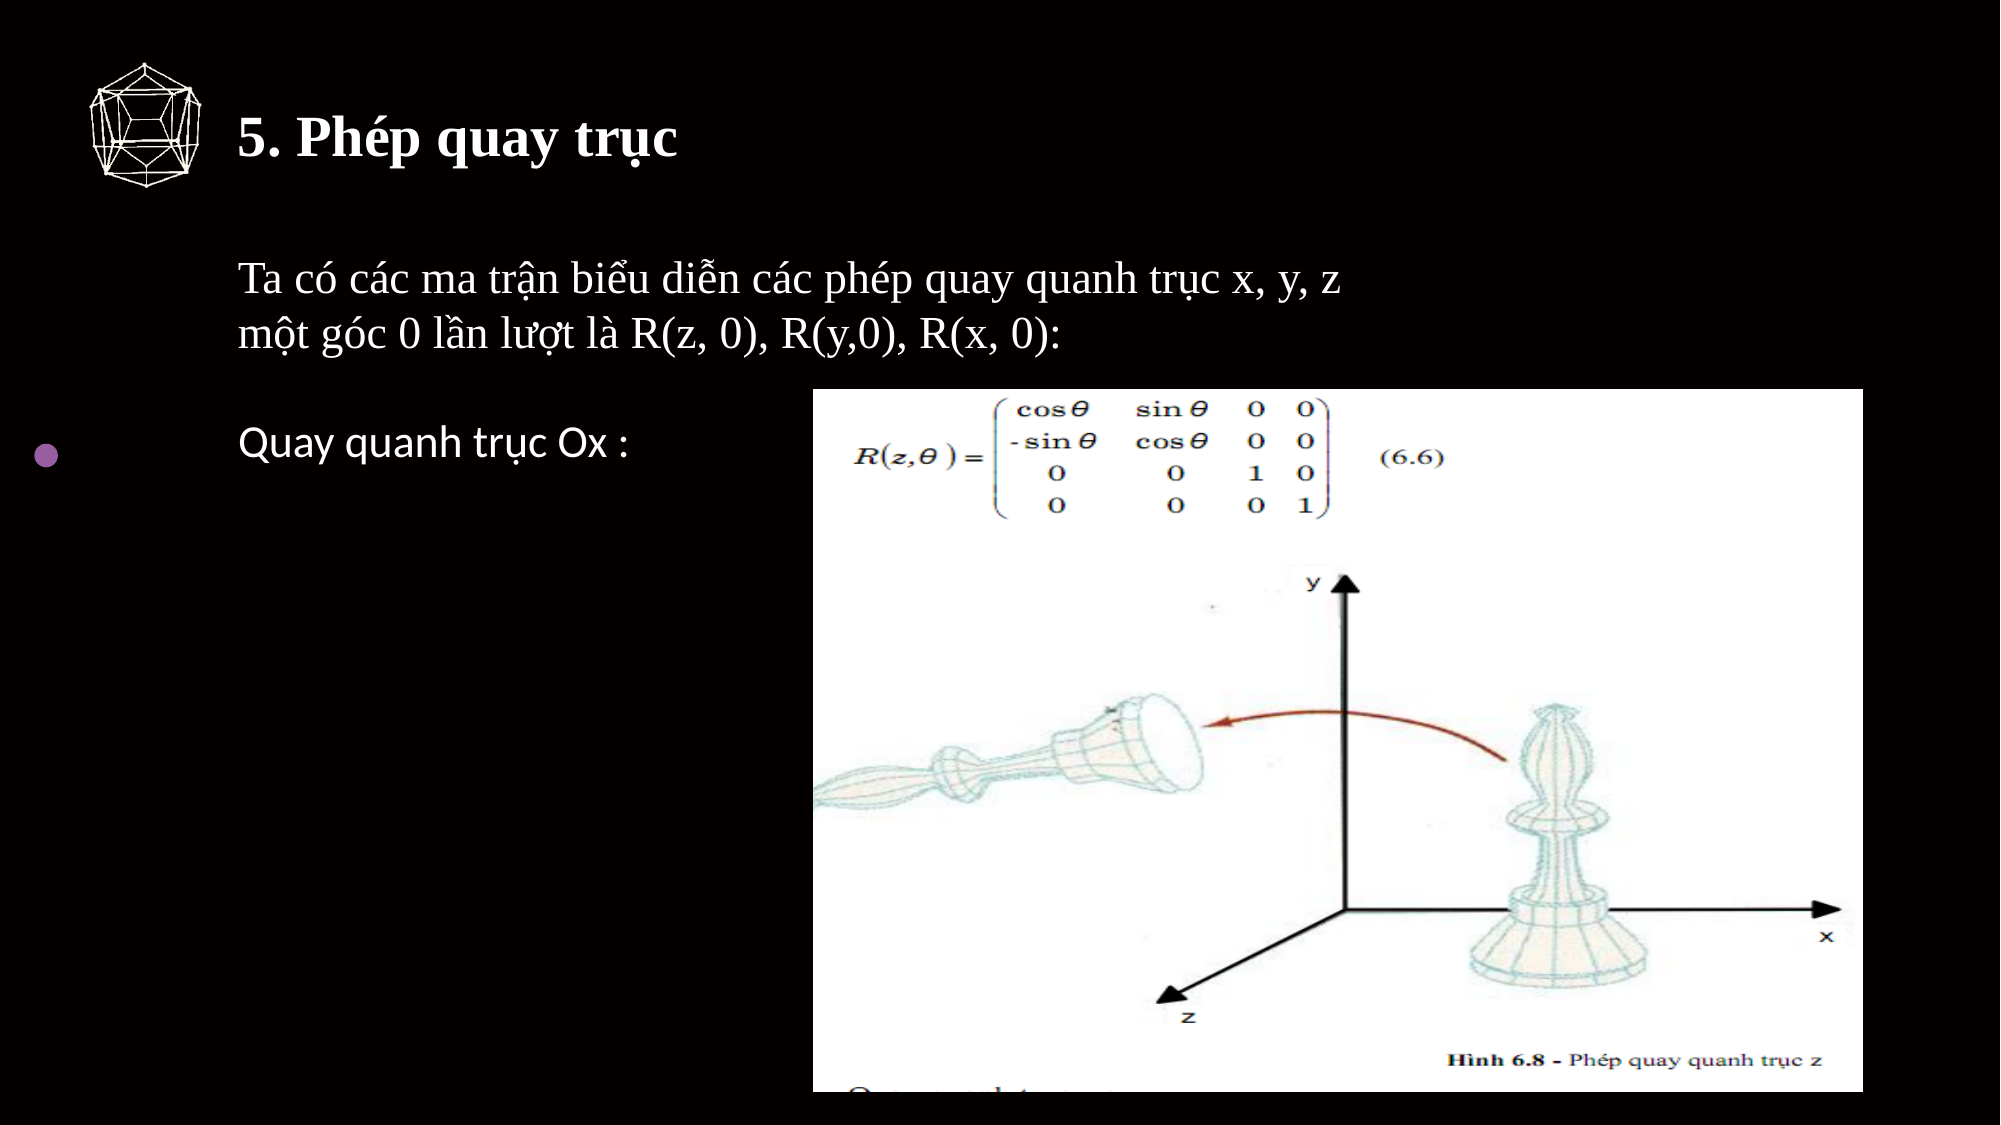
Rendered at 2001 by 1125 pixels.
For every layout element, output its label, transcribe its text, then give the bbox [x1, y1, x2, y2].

picture [813, 389, 1863, 1092]
picture [71, 53, 211, 197]
text_box [33, 442, 59, 469]
text_box Ta có các ma trận biểu diễn các phép quay quanh trục x, y, z một góc 0 lần lượt là R(z, 0), R(y,0), R(x, 0): [223, 240, 1404, 365]
text_box 5. Phép quay trục [223, 66, 1347, 176]
text_box Quay quanh trục Ox : [223, 404, 813, 475]
